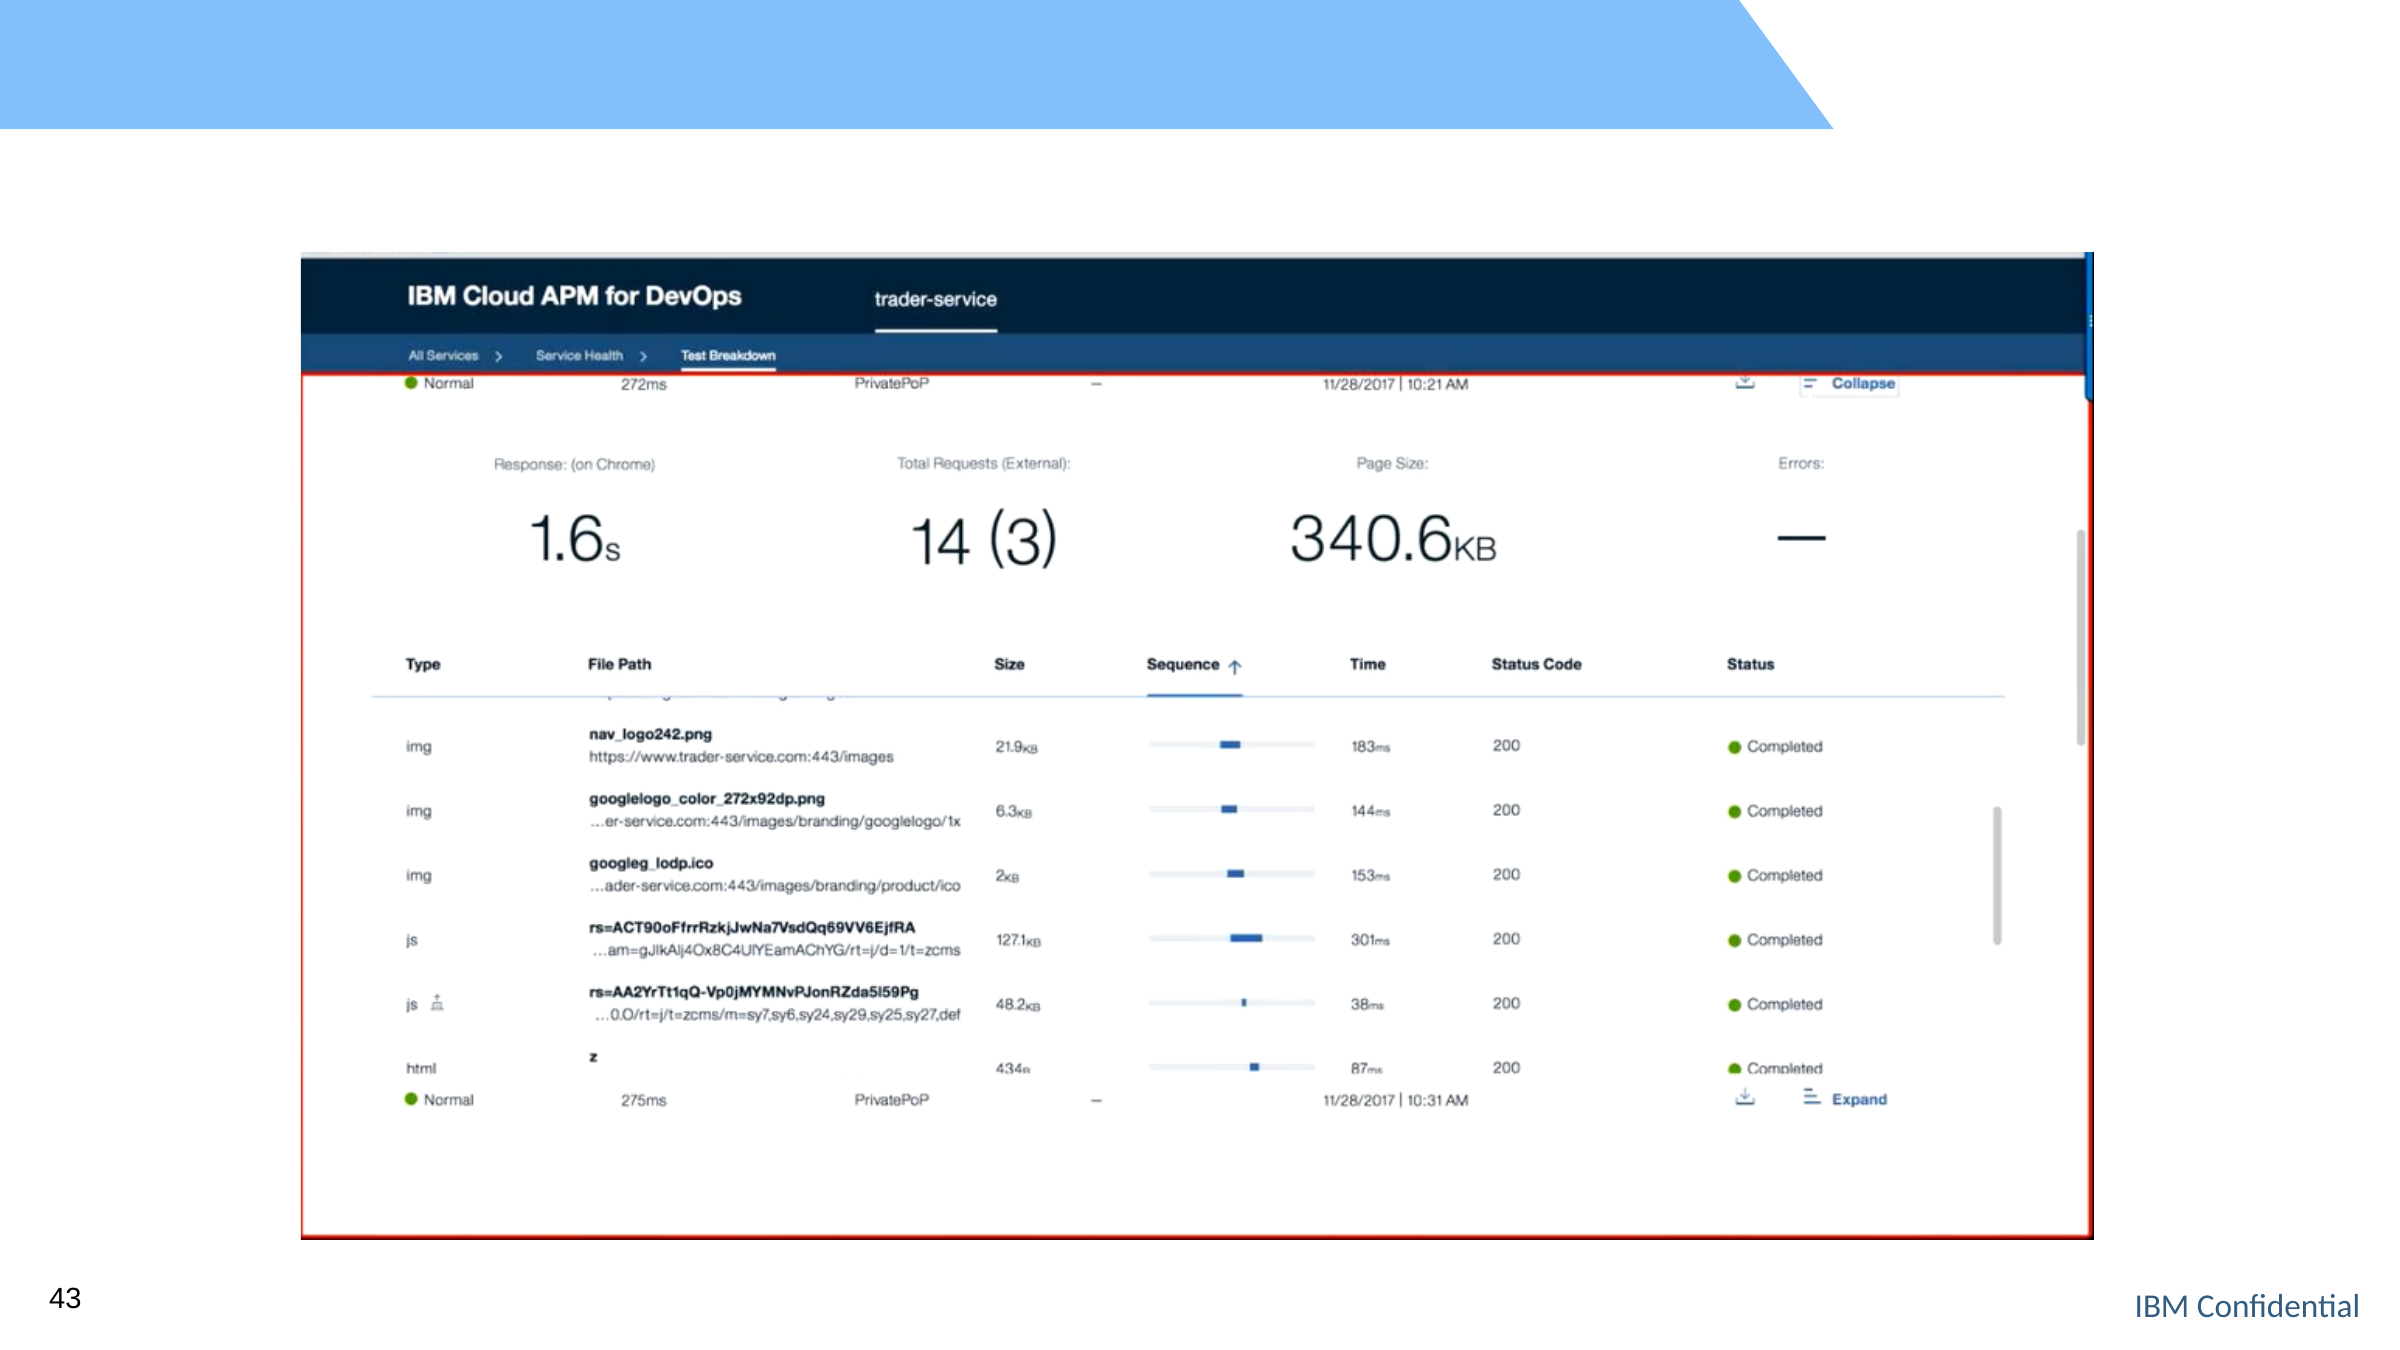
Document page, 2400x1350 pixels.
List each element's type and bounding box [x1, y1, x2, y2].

picture [300, 252, 2095, 1240]
